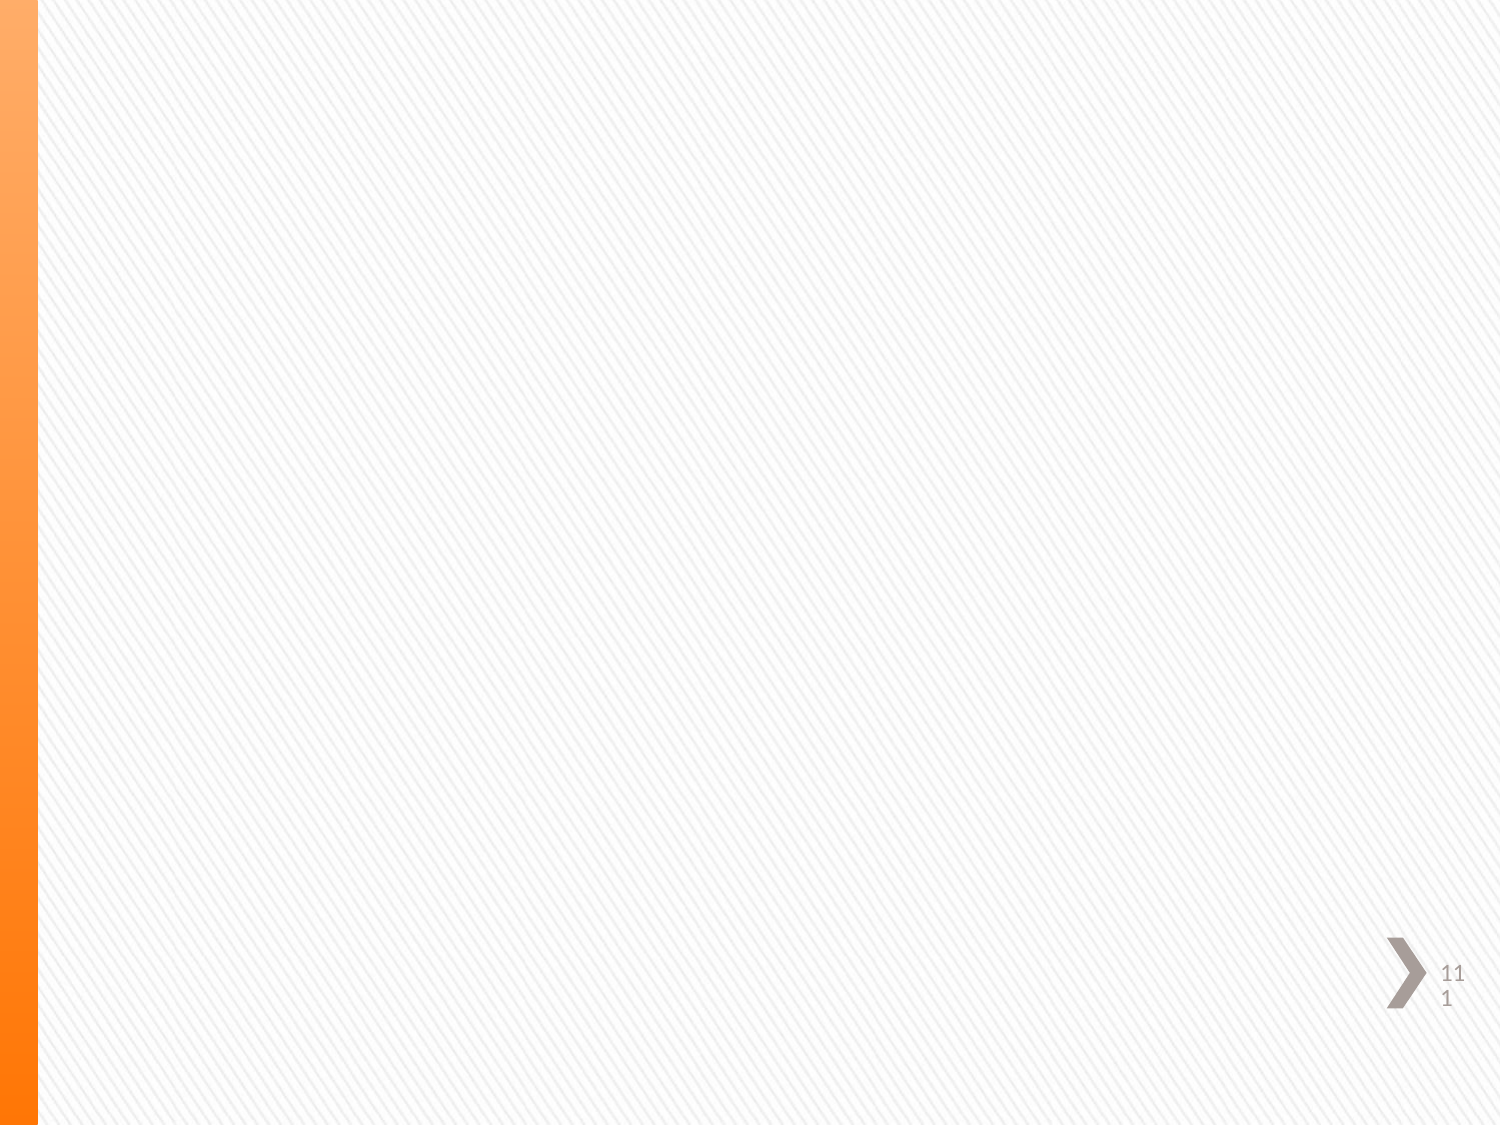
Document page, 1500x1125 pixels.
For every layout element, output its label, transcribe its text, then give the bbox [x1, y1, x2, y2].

slide_number 111 [1425, 941, 1488, 1002]
picture [37, 0, 1500, 1125]
